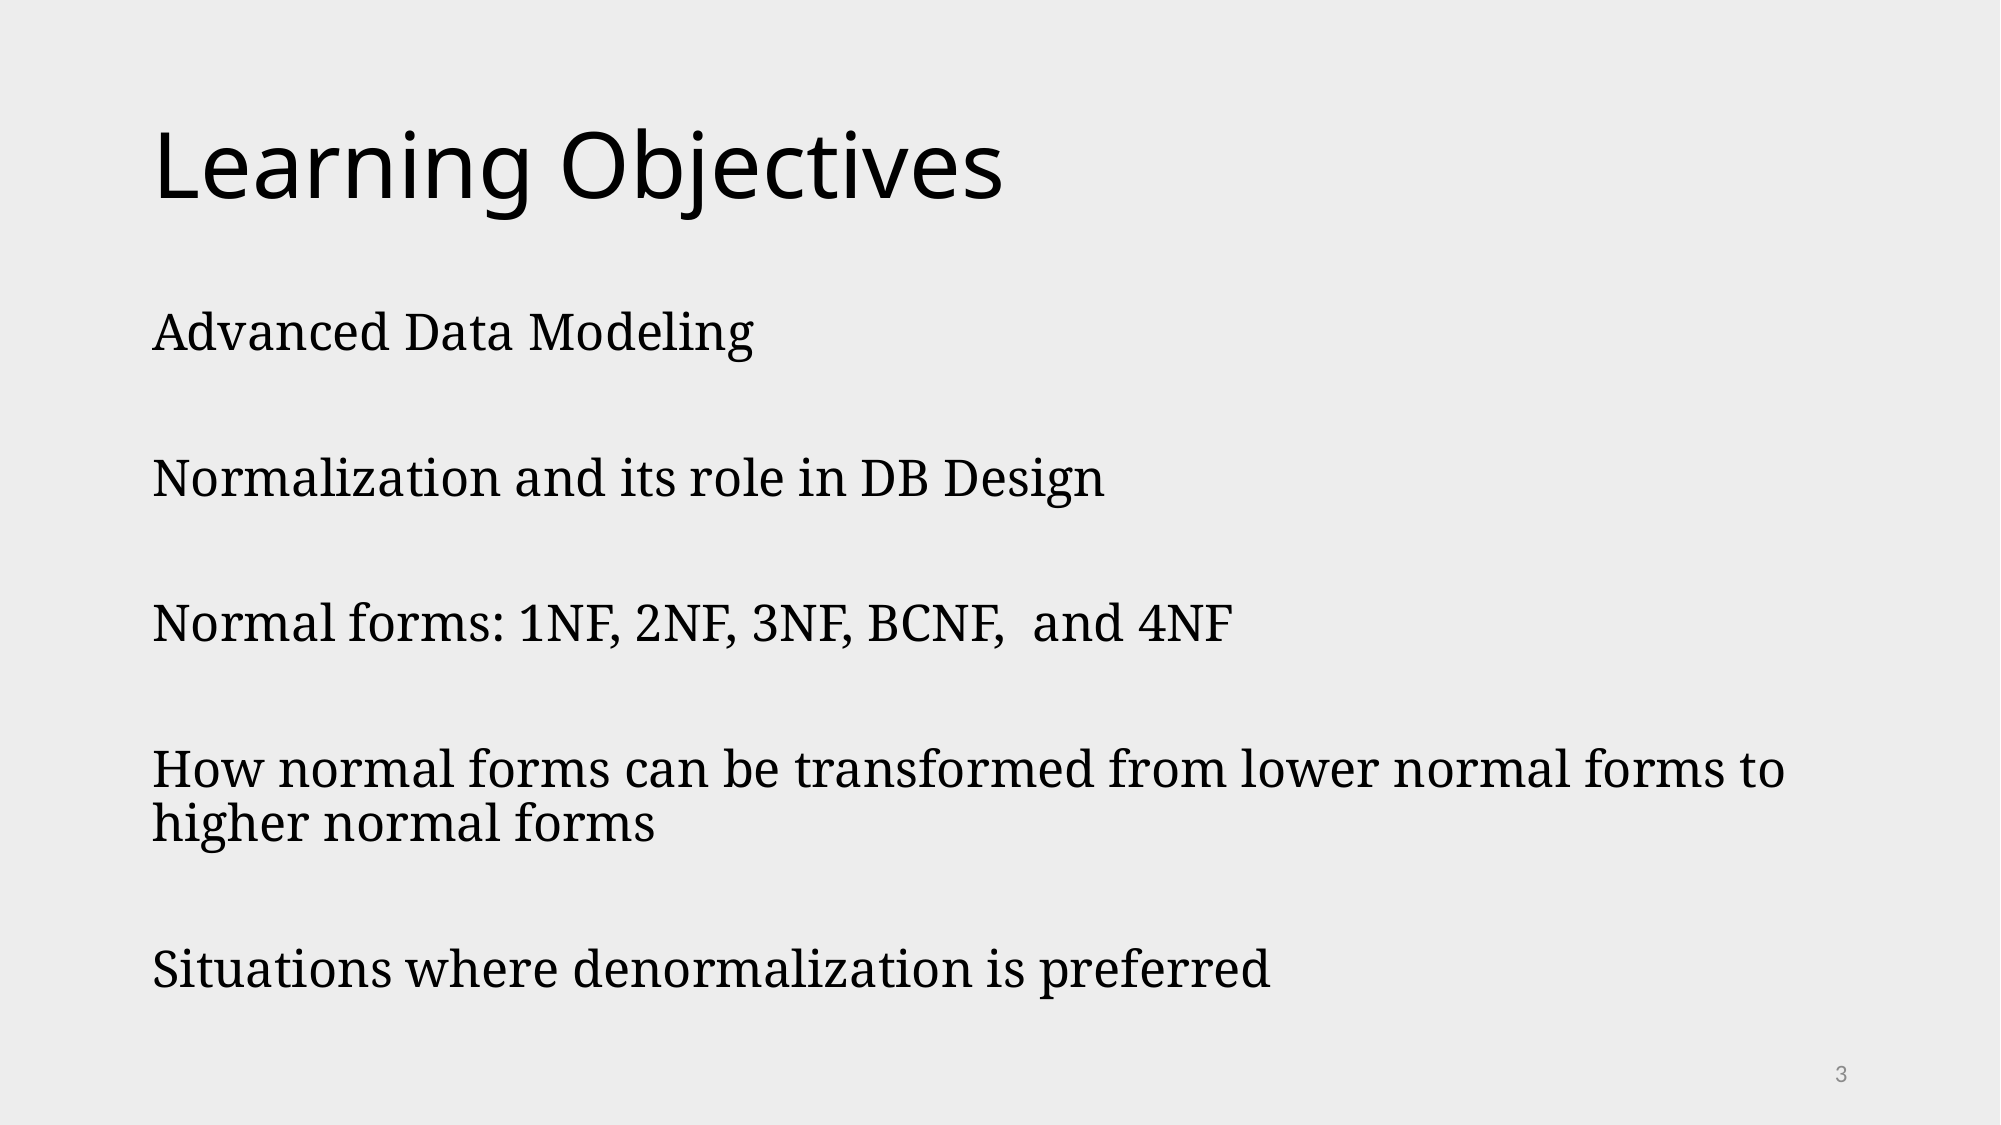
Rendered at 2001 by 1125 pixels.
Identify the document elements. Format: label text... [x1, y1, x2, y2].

list Advanced Data Modeling Normalization and its role in DB Design Normal forms: 1NF, 2NF, 3NF, BCNF, and 4NF How normal forms can be transformed from lower normal forms to higher normal forms Situations where denormalization is preferred [137, 299, 1863, 1014]
slide_number 3 [1412, 1042, 1863, 1103]
title Learning Objectives [137, 59, 1863, 278]
